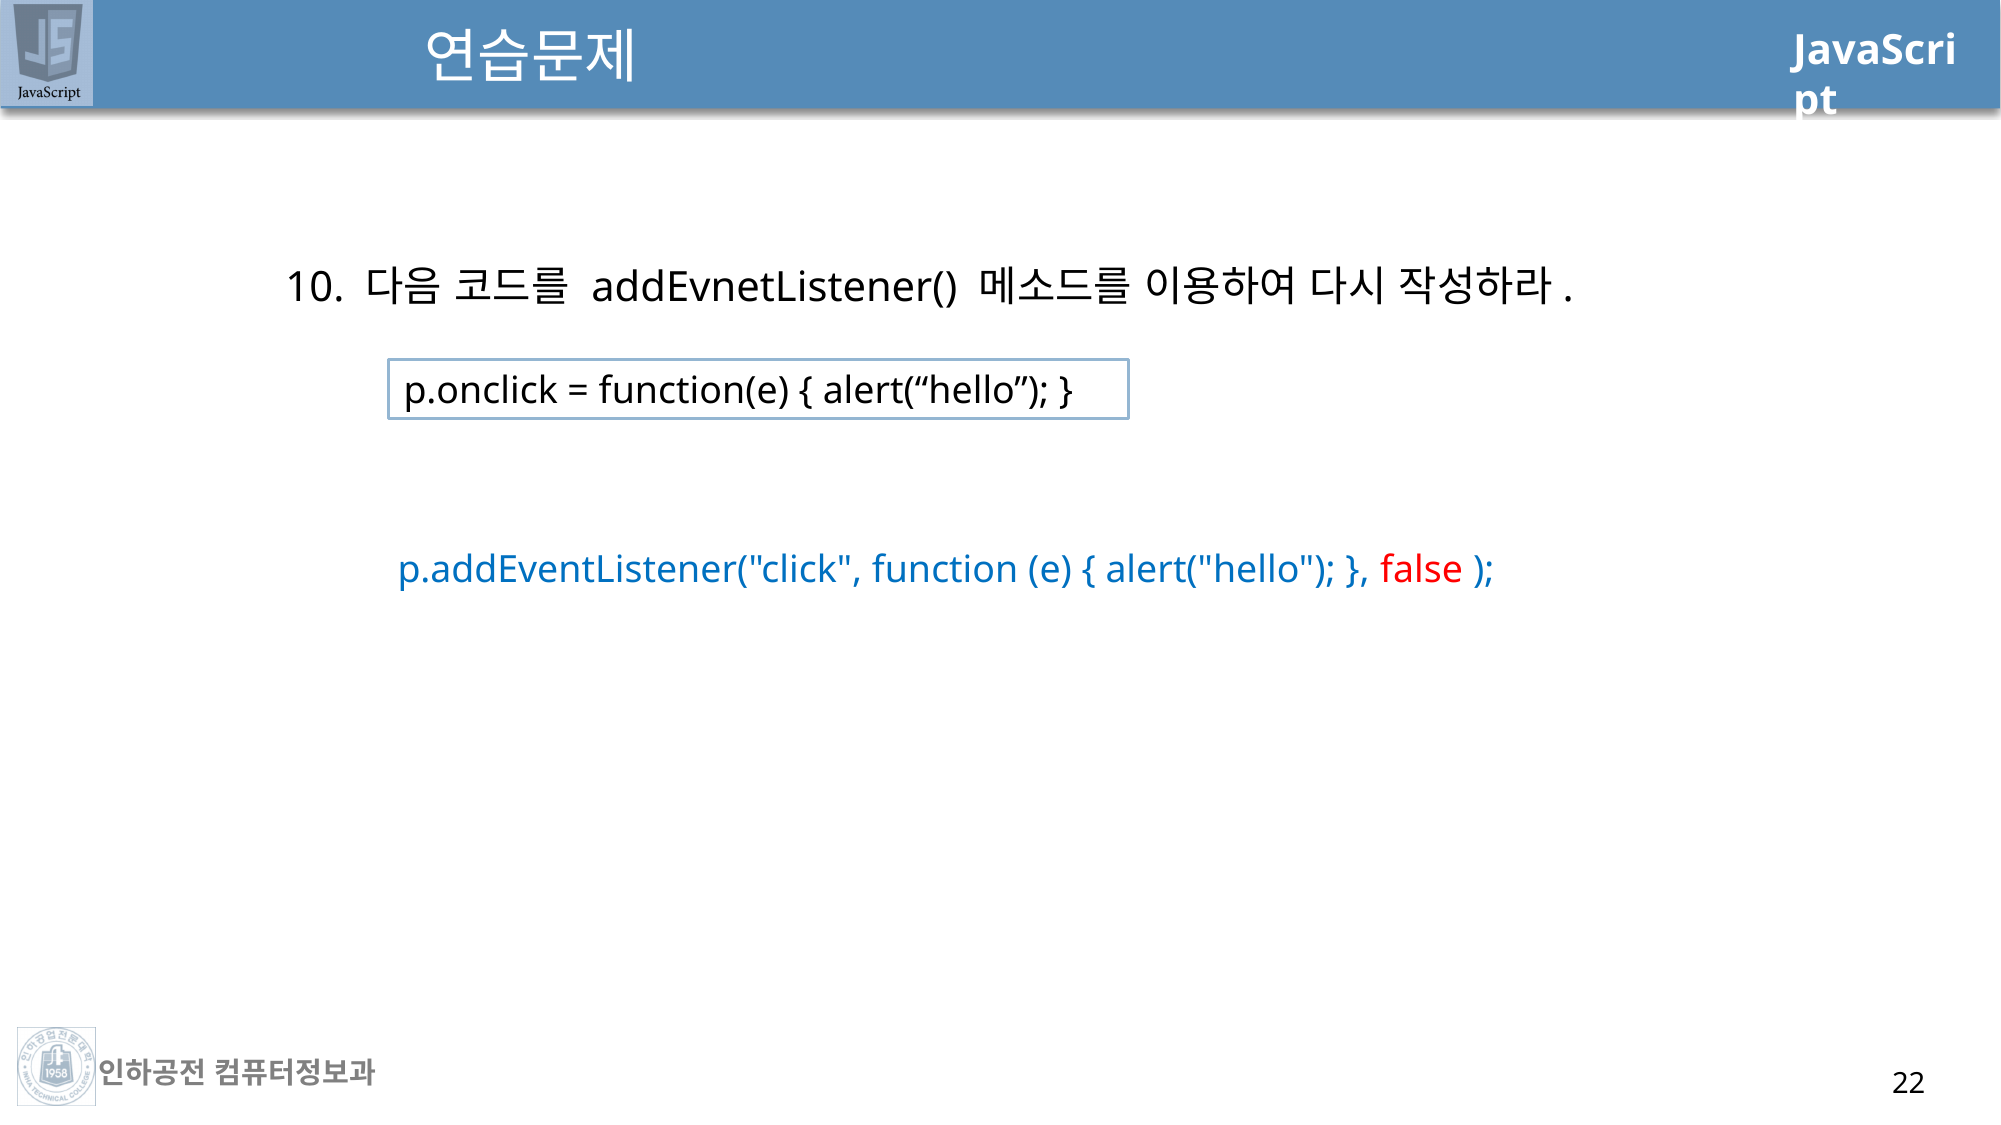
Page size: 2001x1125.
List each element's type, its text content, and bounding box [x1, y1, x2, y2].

text_box p.addEventListener("click", function (e) { alert("hello"); }, false ); [338, 515, 1756, 598]
title 연습문제 [409, 7, 1591, 102]
text_box p.onclick = function(e) { alert(“hello”); } [387, 358, 1130, 420]
text_box 10. 다음 코드를 addEvnetListener() 메소드를 이용하여 다시 작성하라. [270, 250, 1824, 594]
